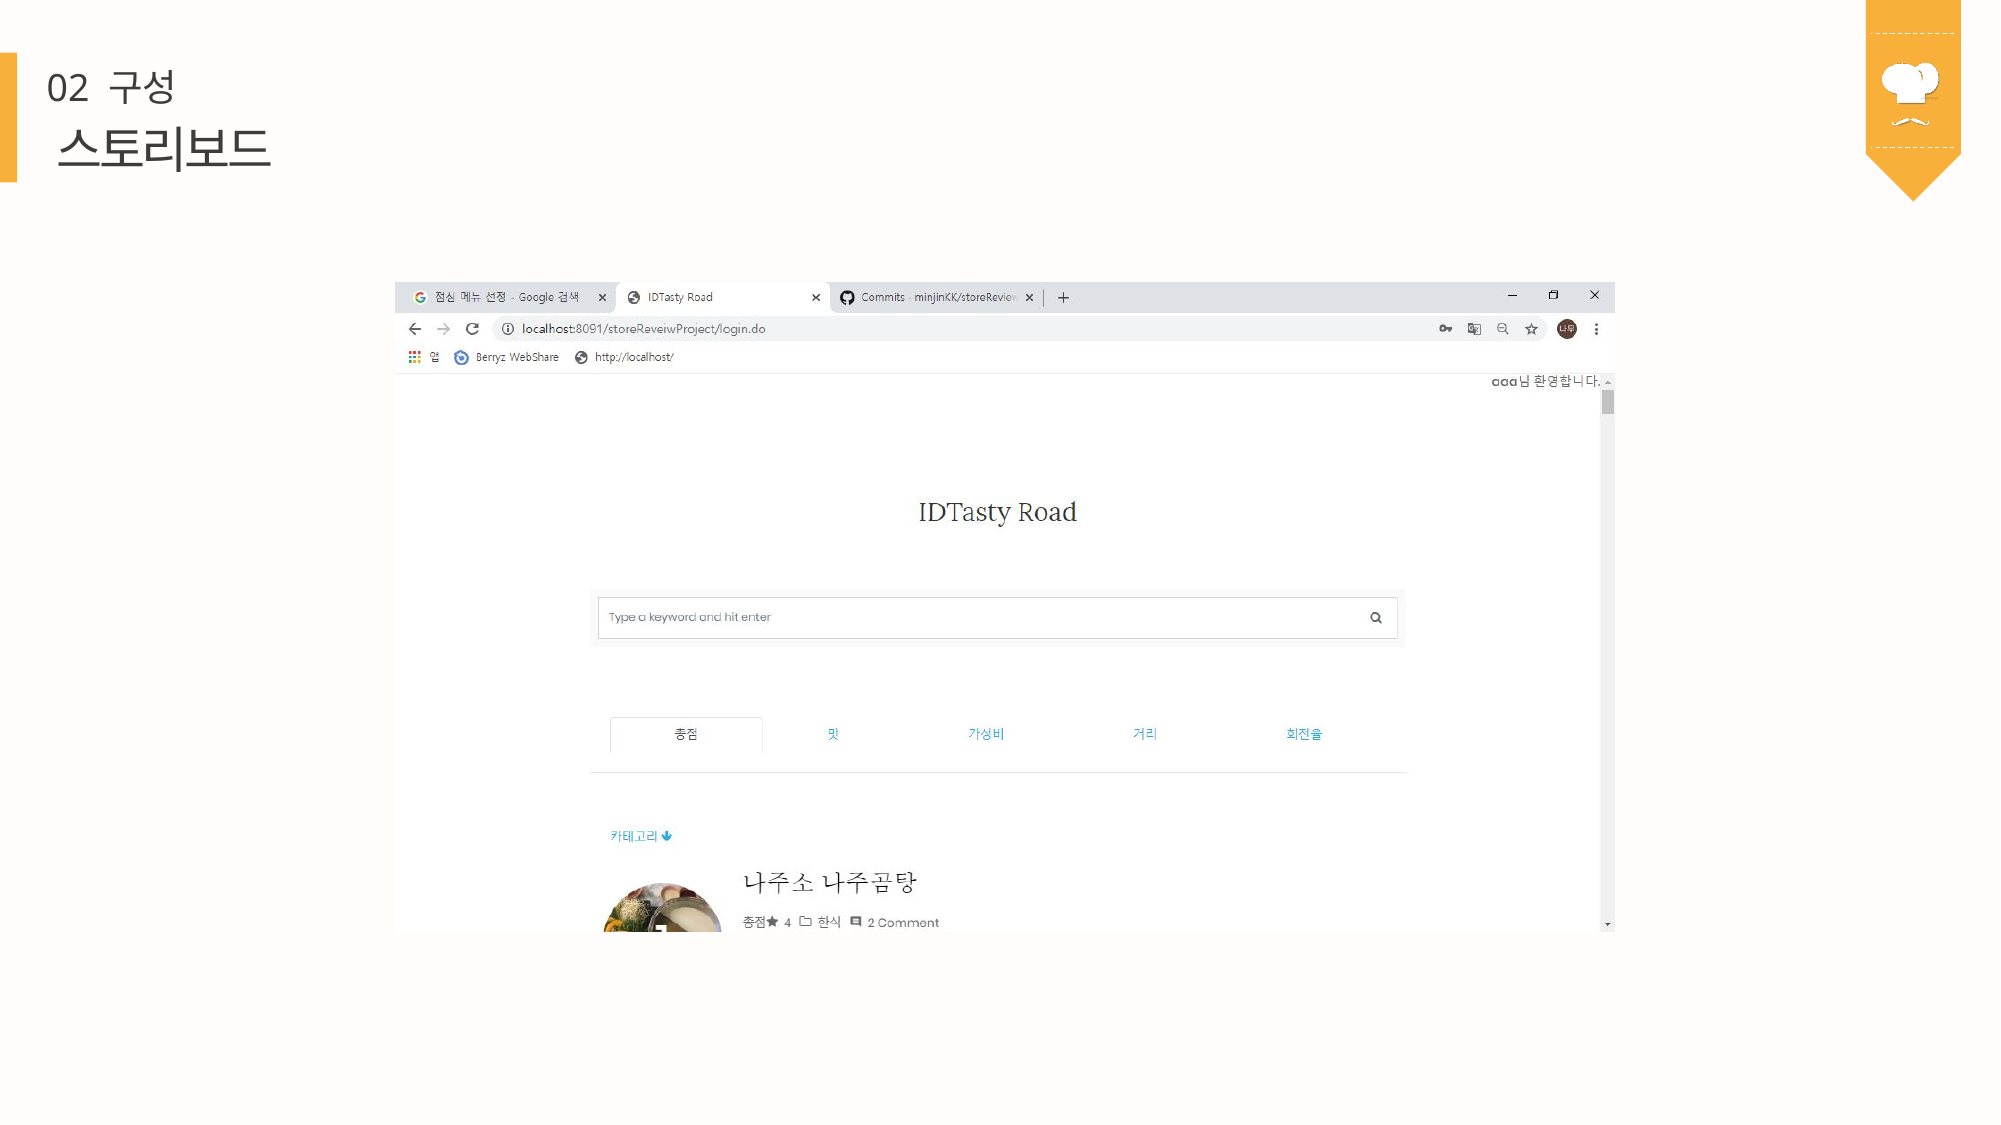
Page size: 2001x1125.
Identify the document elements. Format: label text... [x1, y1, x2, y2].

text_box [1865, 0, 1961, 202]
text_box [0, 52, 18, 183]
picture [395, 282, 1615, 932]
text_box 02 구성 [31, 56, 193, 117]
text_box 스토리보드 [41, 110, 289, 186]
